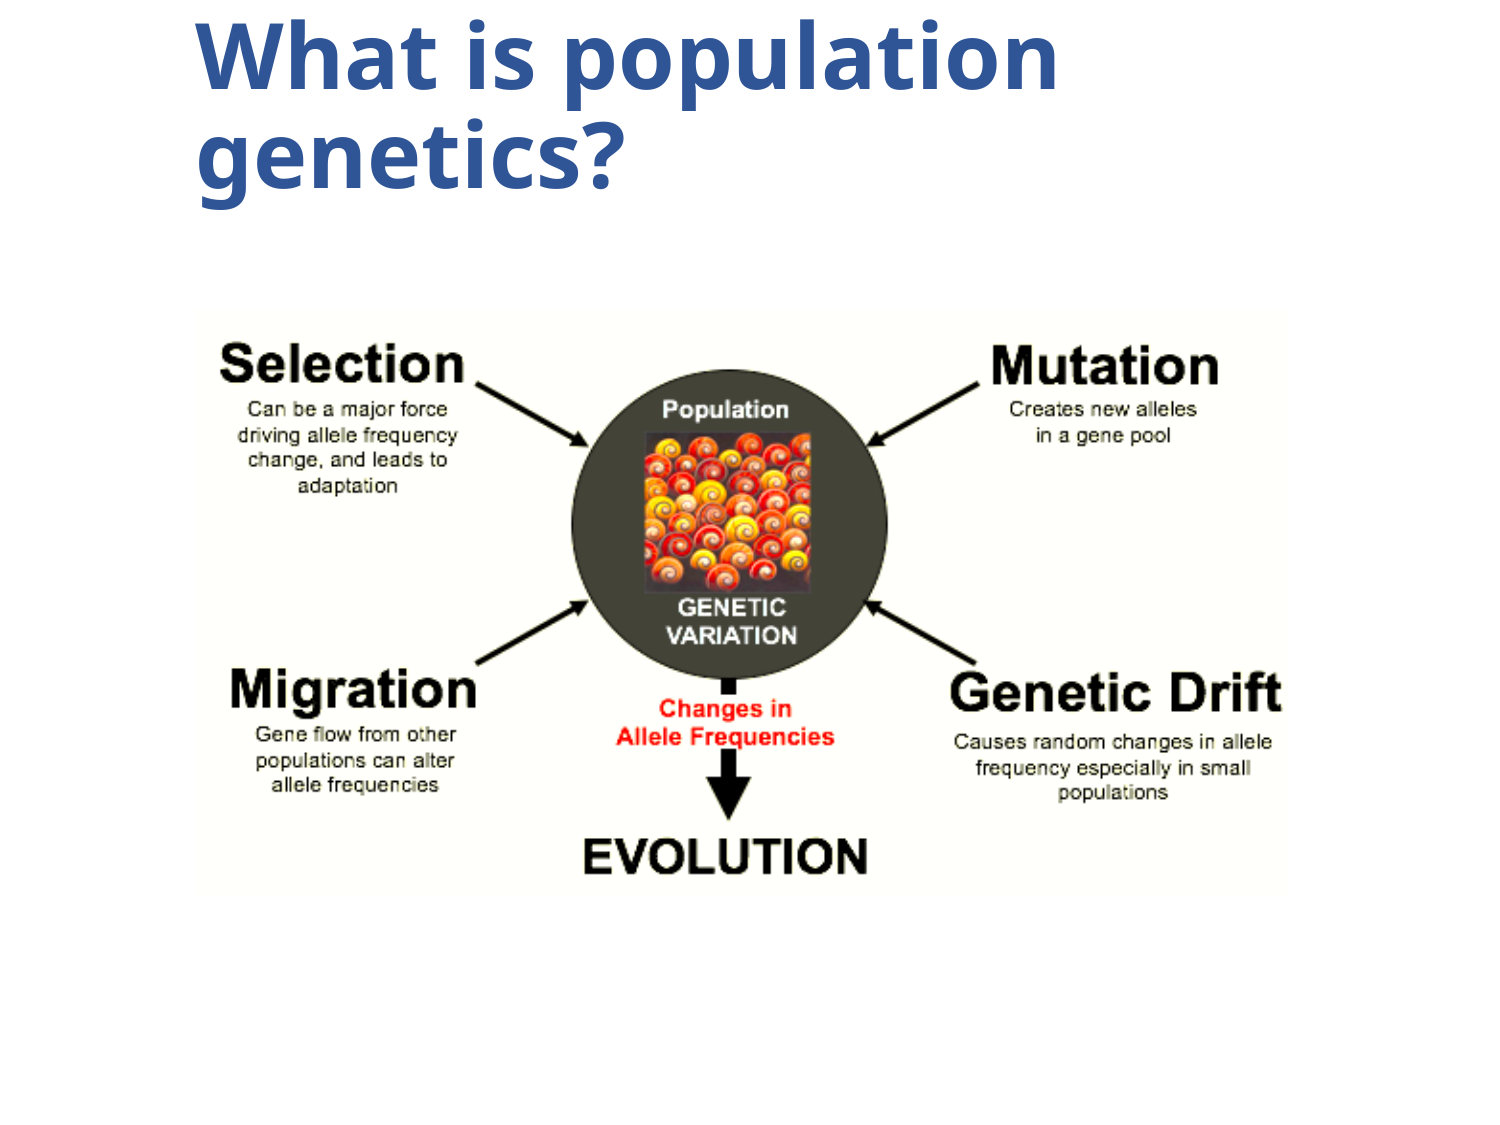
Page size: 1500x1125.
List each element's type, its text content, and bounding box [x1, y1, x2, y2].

picture [194, 310, 1289, 895]
title What is population genetics? [180, 34, 1475, 185]
